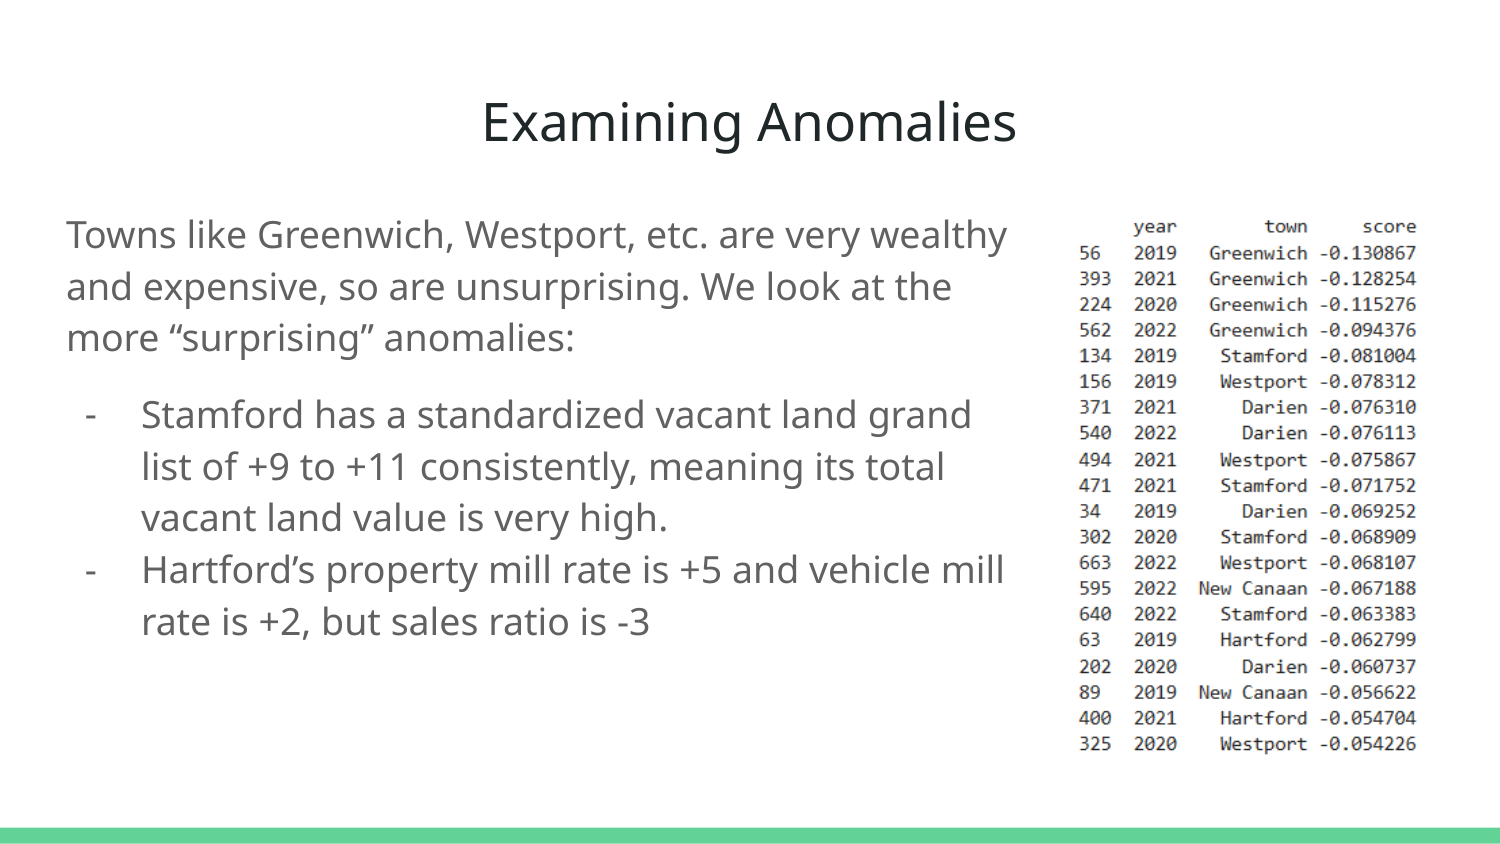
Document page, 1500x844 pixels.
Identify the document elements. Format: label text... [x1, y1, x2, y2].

picture [1058, 211, 1440, 772]
list Towns like Greenwich, Westport, etc. are very wealthy and expensive, so are unsurprising. We look at the more “surprising” anomalies: Stamford has a standardized vacant land grand list of +9 to +11 consistently, meaning its total vacant land value is very high. Hartford’s property mill rate is +5 and vehicle mill rate is +2, but sales ratio is -3 [51, 189, 1033, 750]
title Examining Anomalies [51, 72, 1449, 167]
